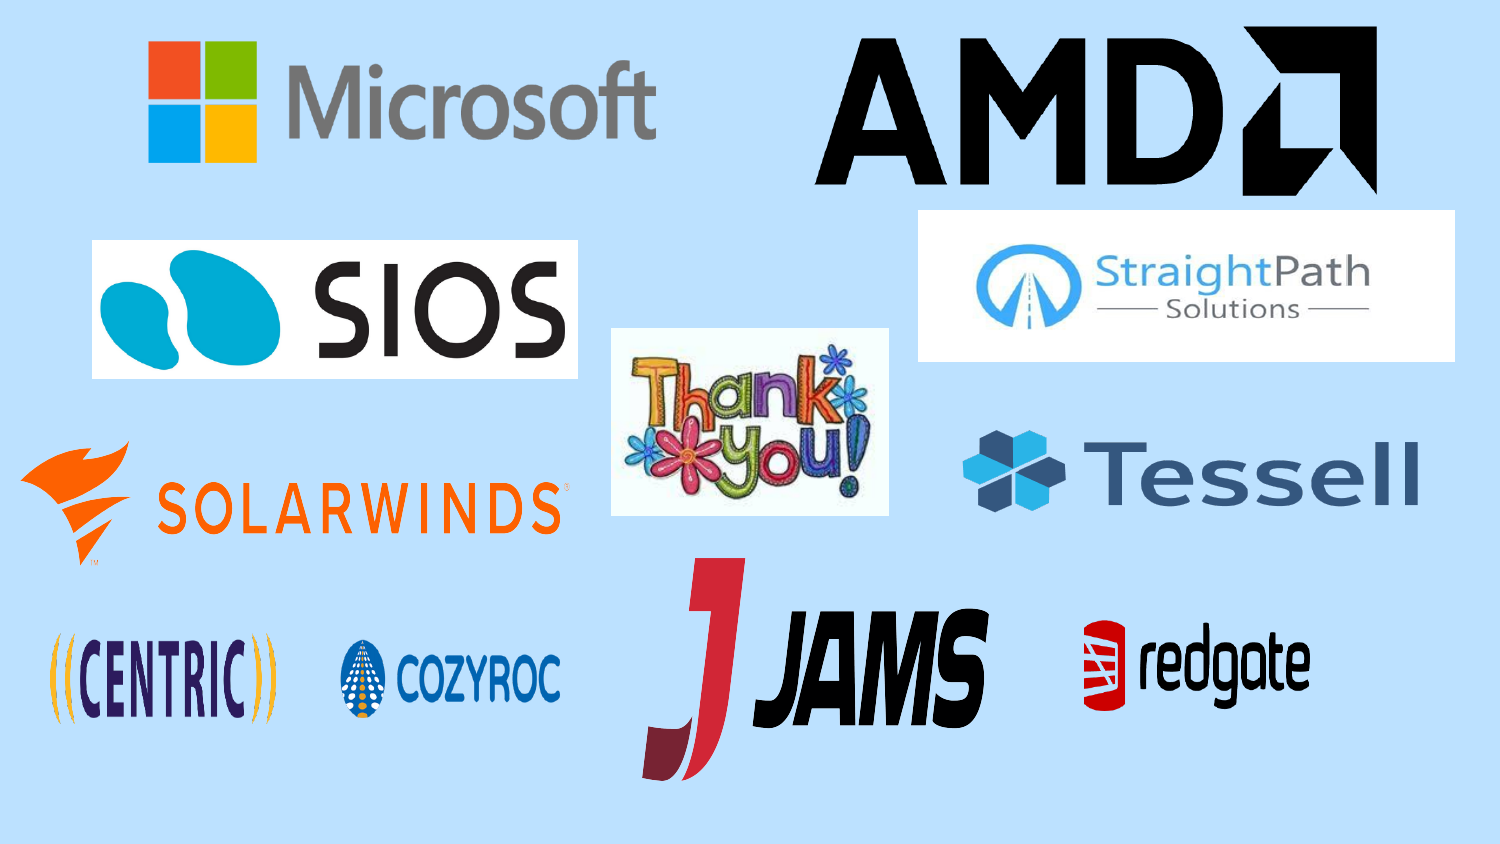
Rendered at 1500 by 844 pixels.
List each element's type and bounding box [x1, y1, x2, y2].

picture [14, 421, 578, 581]
picture [92, 240, 578, 380]
picture [611, 327, 889, 516]
picture [1083, 620, 1310, 711]
picture [126, 26, 690, 196]
picture [49, 633, 276, 725]
picture [642, 210, 1455, 781]
picture [337, 633, 563, 725]
picture [814, 26, 1378, 196]
